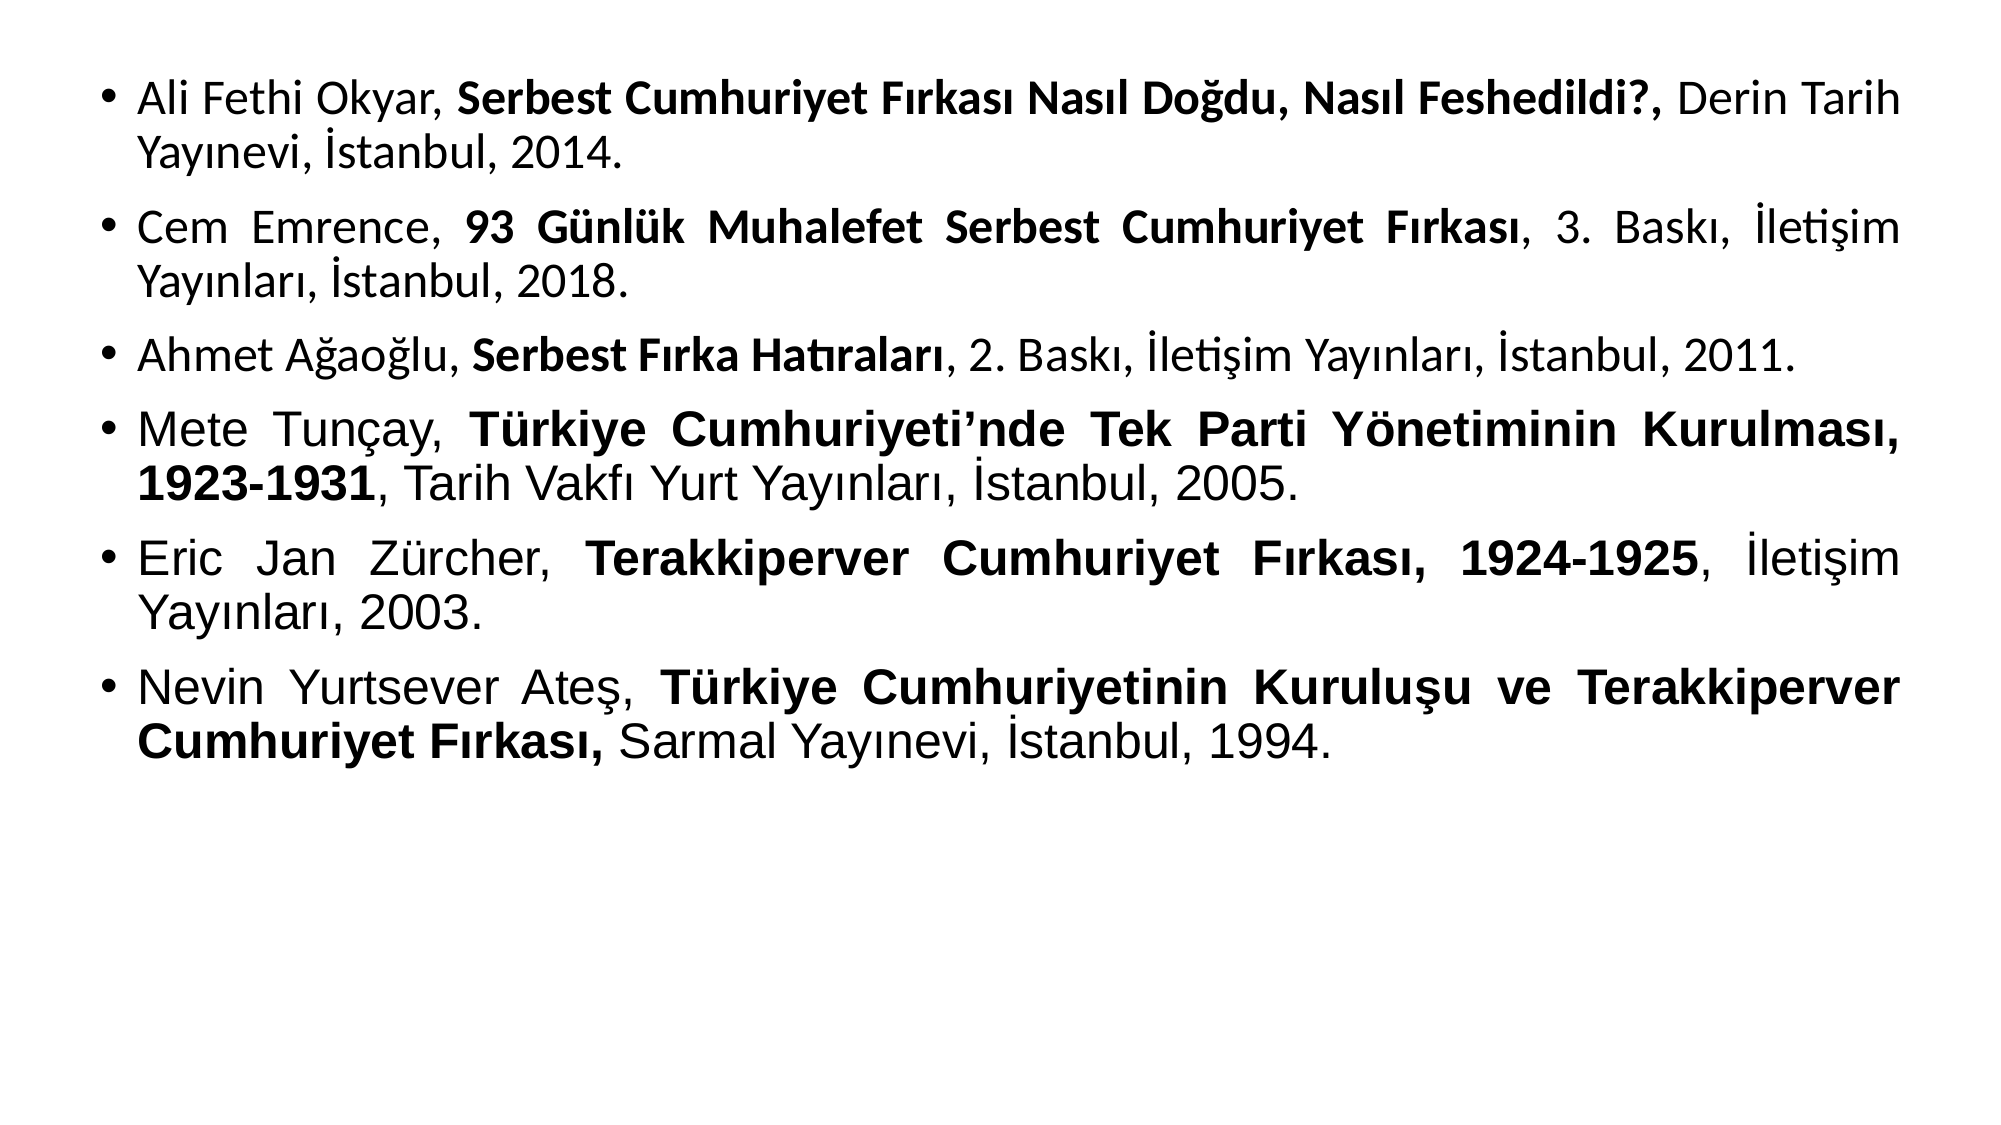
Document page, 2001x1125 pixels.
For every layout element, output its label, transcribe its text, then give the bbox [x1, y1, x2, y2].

text_box Ali Fethi Okyar, Serbest Cumhuriyet Fırkası Nasıl Doğdu, Nasıl Feshedildi?, Derin Tarih Yayınevi, İstanbul, 2014. Cem Emrence, 93 Günlük Muhalefet Serbest Cumhuriyet Fırkası, 3. Baskı, İletişim Yayınları, İstanbul, 2018. Ahmet Ağaoğlu, Serbest Fırka Hatıraları, 2. Baskı, İletişim Yayınları, İstanbul, 2011. Mete Tunçay, Türkiye Cumhuriyeti’nde Tek Parti Yönetiminin Kurulması, 1923-1931, Tarih Vakfı Yurt Yayınları, İstanbul, 2005. Eric Jan Zürcher, Terakkiperver Cumhuriyet Fırkası, 1924-1925, İletişim Yayınları, 2003. Nevin Yurtsever Ateş, Türkiye Cumhuriyetinin Kuruluşu ve Terakkiperver Cumhuriyet Fırkası, Sarmal Yayınevi, İstanbul, 1994. [85, 63, 1917, 960]
